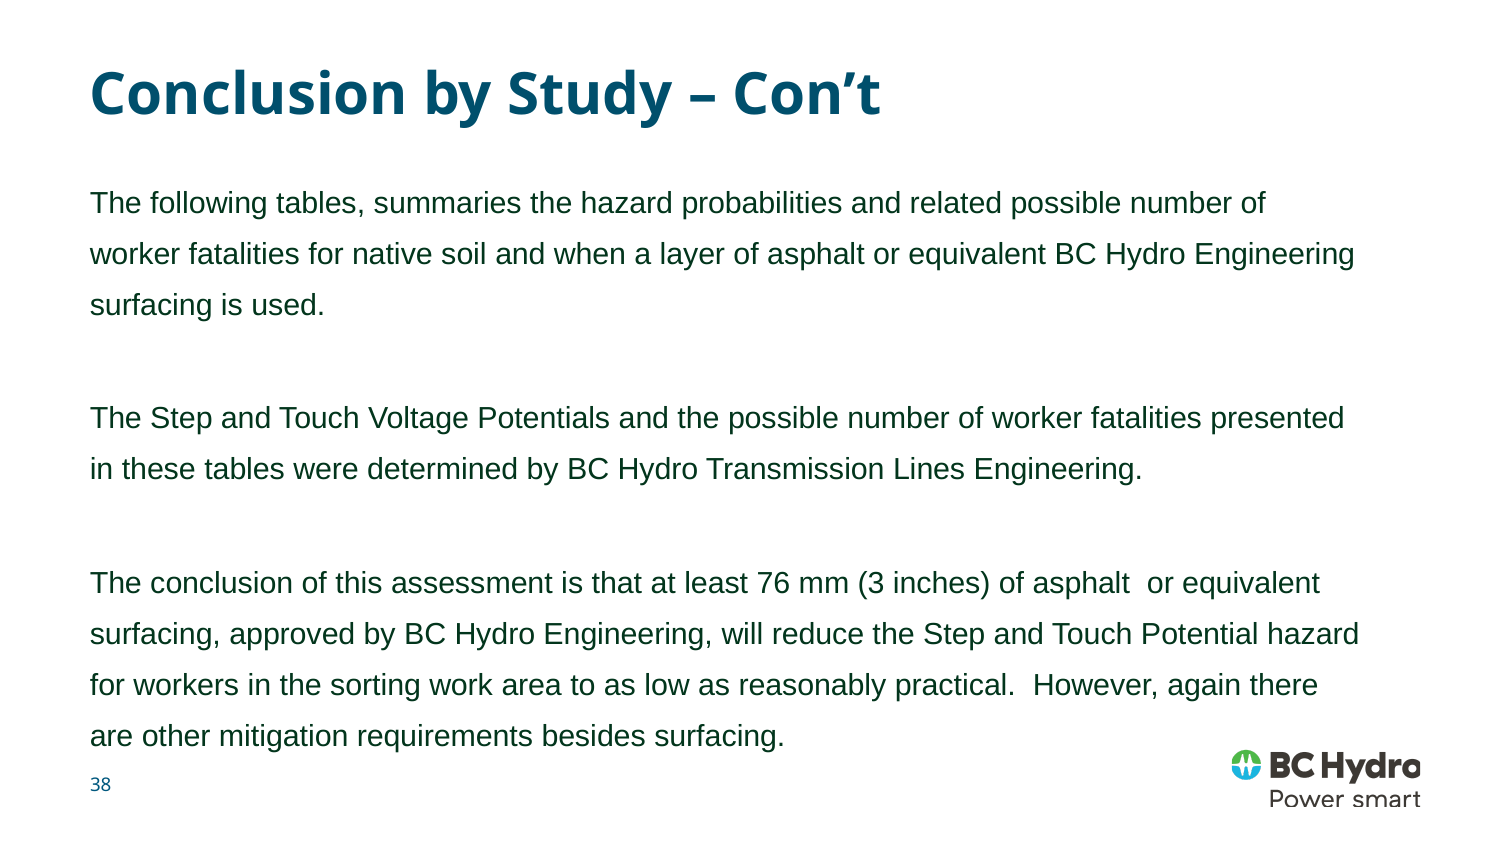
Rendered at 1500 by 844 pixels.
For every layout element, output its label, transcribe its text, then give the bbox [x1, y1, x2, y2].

title Conclusion by Study – Con’t [74, 47, 1072, 148]
list The following tables, summaries the hazard probabilities and related possible number of worker fatalities for native soil and when a layer of asphalt or equivalent BC Hydro Engineering surfacing is used. The Step and Touch Voltage Potentials and the possible number of worker fatalities presented in these tables were determined by BC Hydro Transmission Lines Engineering. The conclusion of this assessment is that at least 76 mm (3 inches) of asphalt or equivalent surfacing, approved by BC Hydro Engineering, will reduce the Step and Touch Potential hazard for workers in the sorting work area to as low as reasonably practical. However, again there are other mitigation requirements besides surfacing. [74, 160, 1380, 763]
slide_number 38 [75, 763, 134, 808]
